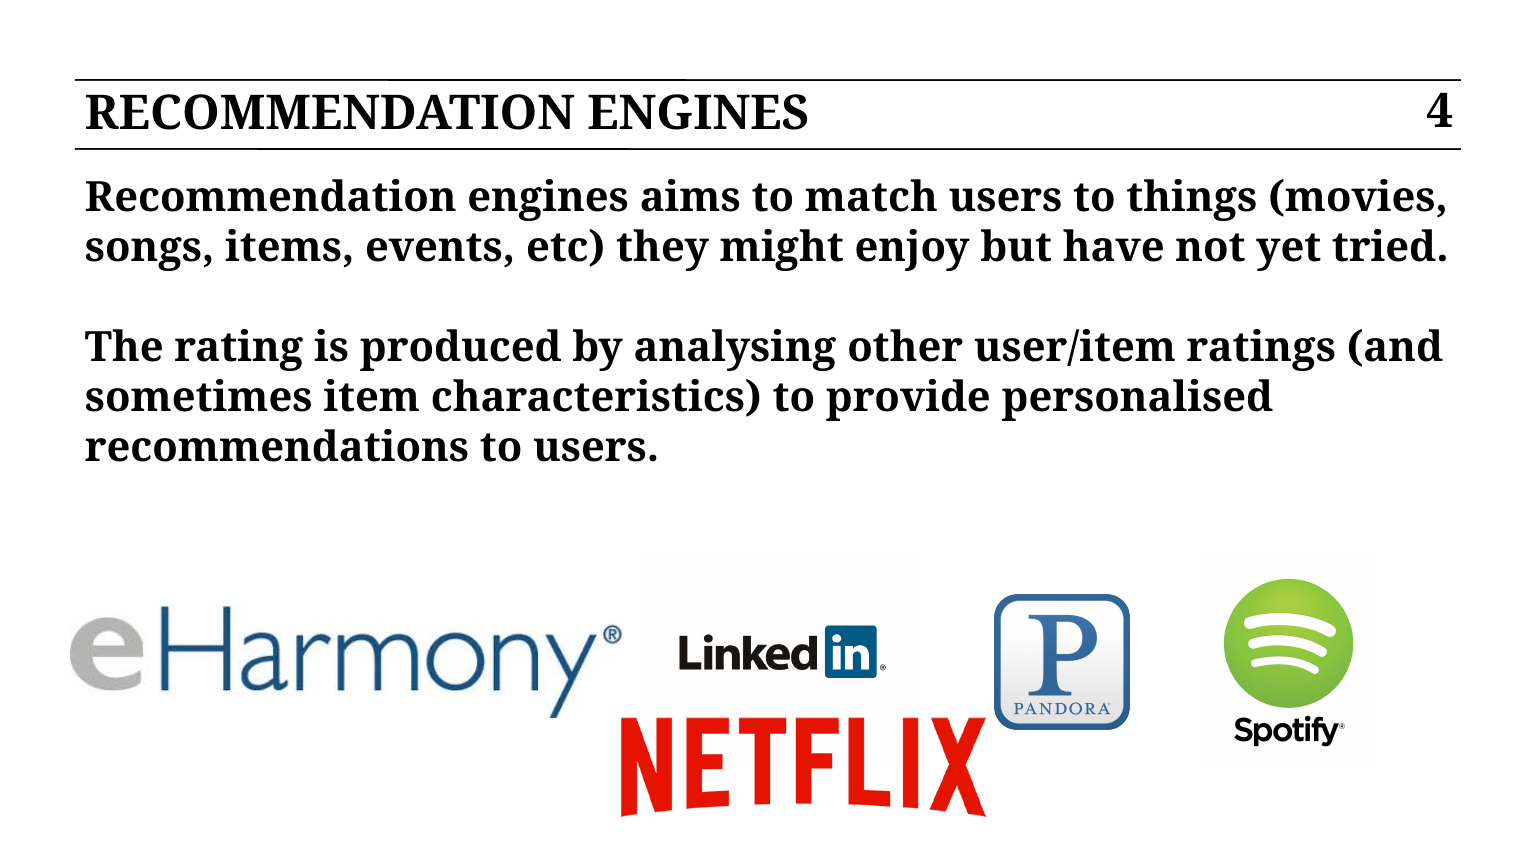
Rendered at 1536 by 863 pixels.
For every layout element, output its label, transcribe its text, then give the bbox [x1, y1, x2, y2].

picture [1202, 556, 1376, 768]
list Recommendation engines aims to match users to things (movies, songs, items, events, etc) they might enjoy but have not yet tried. The rating is produced by analysing other user/item ratings (and sometimes item characteristics) to provide personalised recommendations to users. [76, 160, 1460, 823]
title RECOMMENDATION ENGINES [76, 82, 1369, 160]
picture [70, 556, 1130, 863]
slide_number 4 [1424, 83, 1456, 142]
